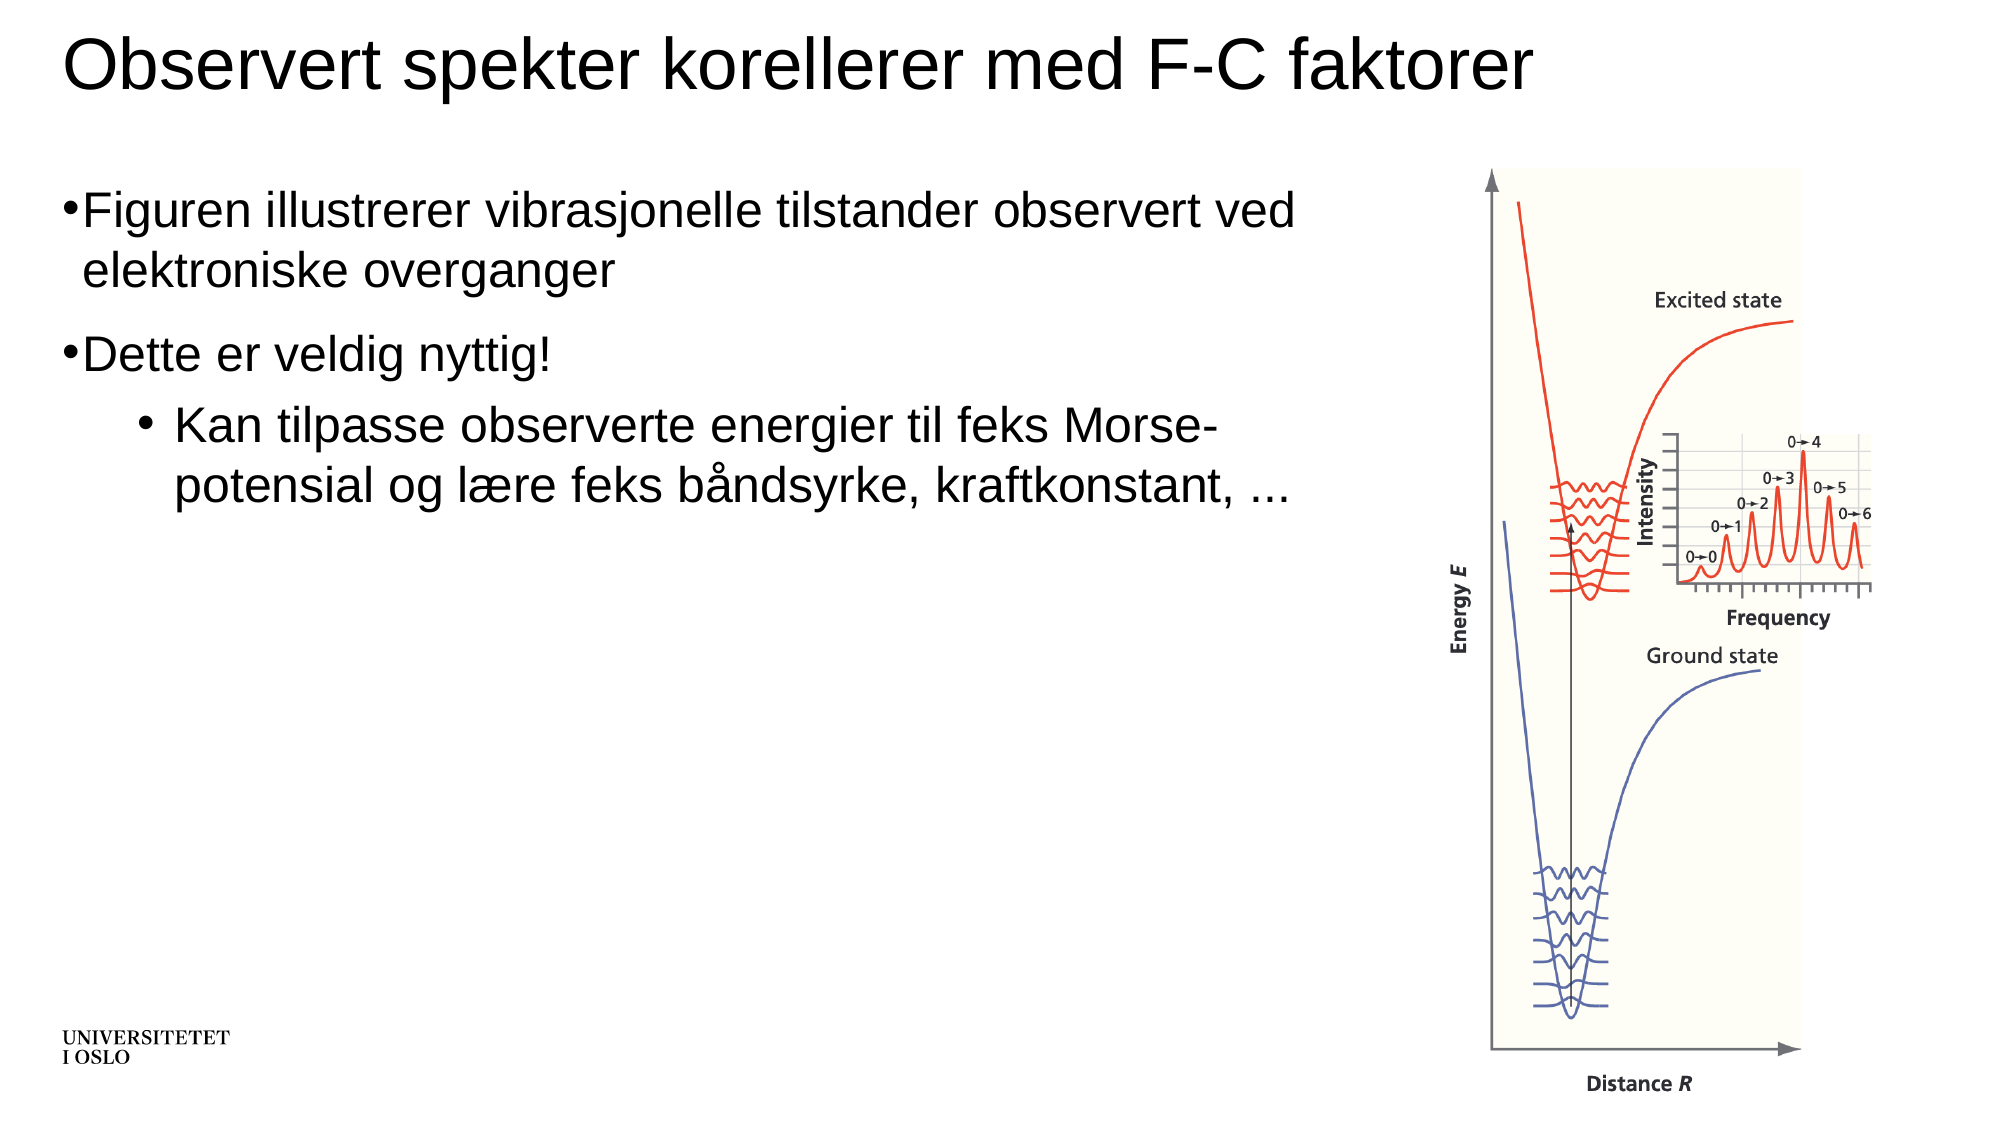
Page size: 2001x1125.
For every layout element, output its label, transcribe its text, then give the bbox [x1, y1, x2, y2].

picture [1442, 129, 1908, 1099]
picture [62, 1030, 230, 1064]
title Observert spekter korellerer med F-C faktorer [62, 26, 1938, 151]
list Figuren illustrerer vibrasjonelle tilstander observert ved elektroniske overganger Dette er veldig nyttig! Kan tilpasse observerte energier til feks Morse-potensial og lære feks båndsyrke, kraftkonstant, ... [62, 177, 1391, 994]
